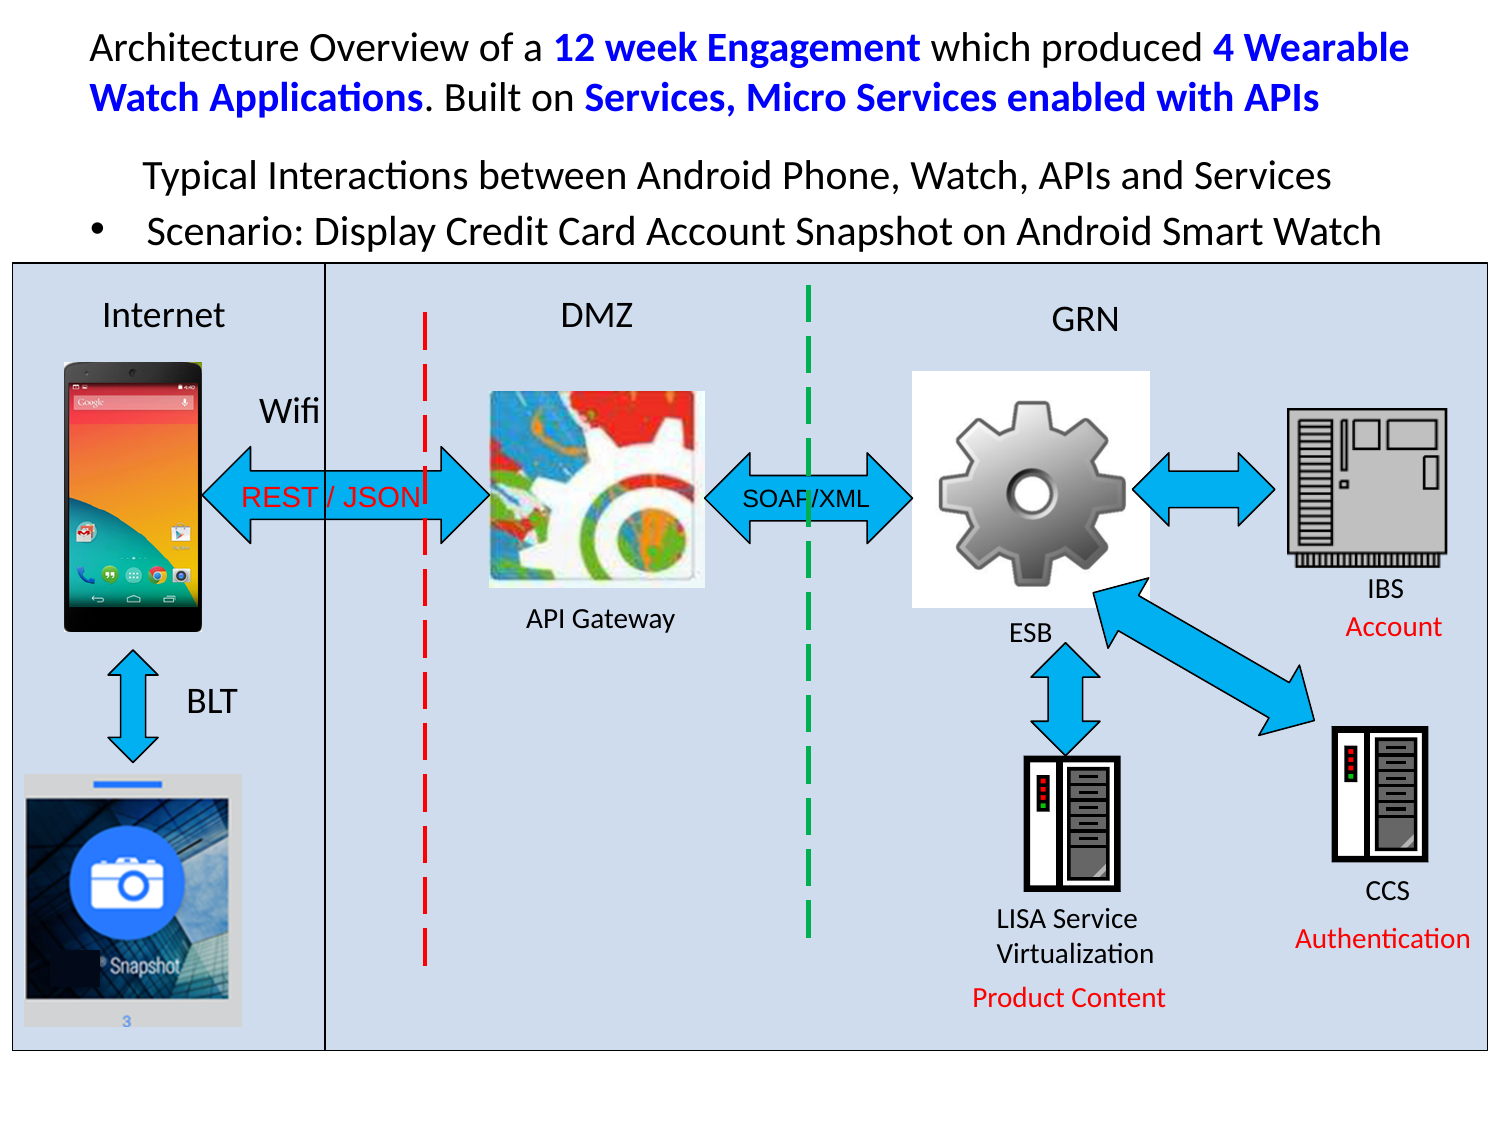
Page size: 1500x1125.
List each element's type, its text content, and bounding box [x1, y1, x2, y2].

text_box API Gateway [511, 596, 691, 642]
text_box BLT [171, 668, 254, 729]
text_box Account [1330, 599, 1458, 650]
text_box [12, 262, 325, 1051]
list Scenario: Display Credit Card Account Snapshot on Android Smart Watch [75, 195, 1425, 275]
picture [489, 391, 705, 588]
picture [24, 774, 242, 1028]
text_box Product Content [957, 970, 1182, 1021]
text_box Architecture Overview of a 12 week Engagement which produced 4 Wearable Watch Applications. Built on Services, Micro Services enabled with APIs [74, 26, 1463, 113]
text_box Internet [87, 282, 241, 342]
text_box [1154, 452, 1275, 526]
text_box SOAP/XML [813, 452, 907, 544]
text_box [1099, 604, 1315, 736]
title Typical Interactions between Android Phone, Watch, APIs and Services [62, 133, 1413, 214]
text_box Authentication [1280, 912, 1487, 963]
text_box CCS [1350, 872, 1426, 912]
text_box REST / JSON [325, 470, 420, 520]
text_box DMZ [545, 282, 649, 342]
picture [1331, 724, 1430, 864]
text_box Wifi [244, 378, 336, 439]
text_box SOAP/XML [709, 452, 804, 544]
text_box ESB [994, 615, 1068, 656]
text_box LISA Service Virtualization [981, 892, 1170, 970]
picture [912, 371, 1150, 608]
text_box [325, 262, 1488, 1051]
text_box GRN [1036, 286, 1135, 347]
picture [1287, 408, 1451, 578]
text_box [1030, 642, 1101, 752]
picture [64, 362, 202, 633]
picture [1023, 754, 1123, 894]
text_box IBS [1352, 586, 1420, 599]
text_box REST / JSON [429, 446, 484, 544]
